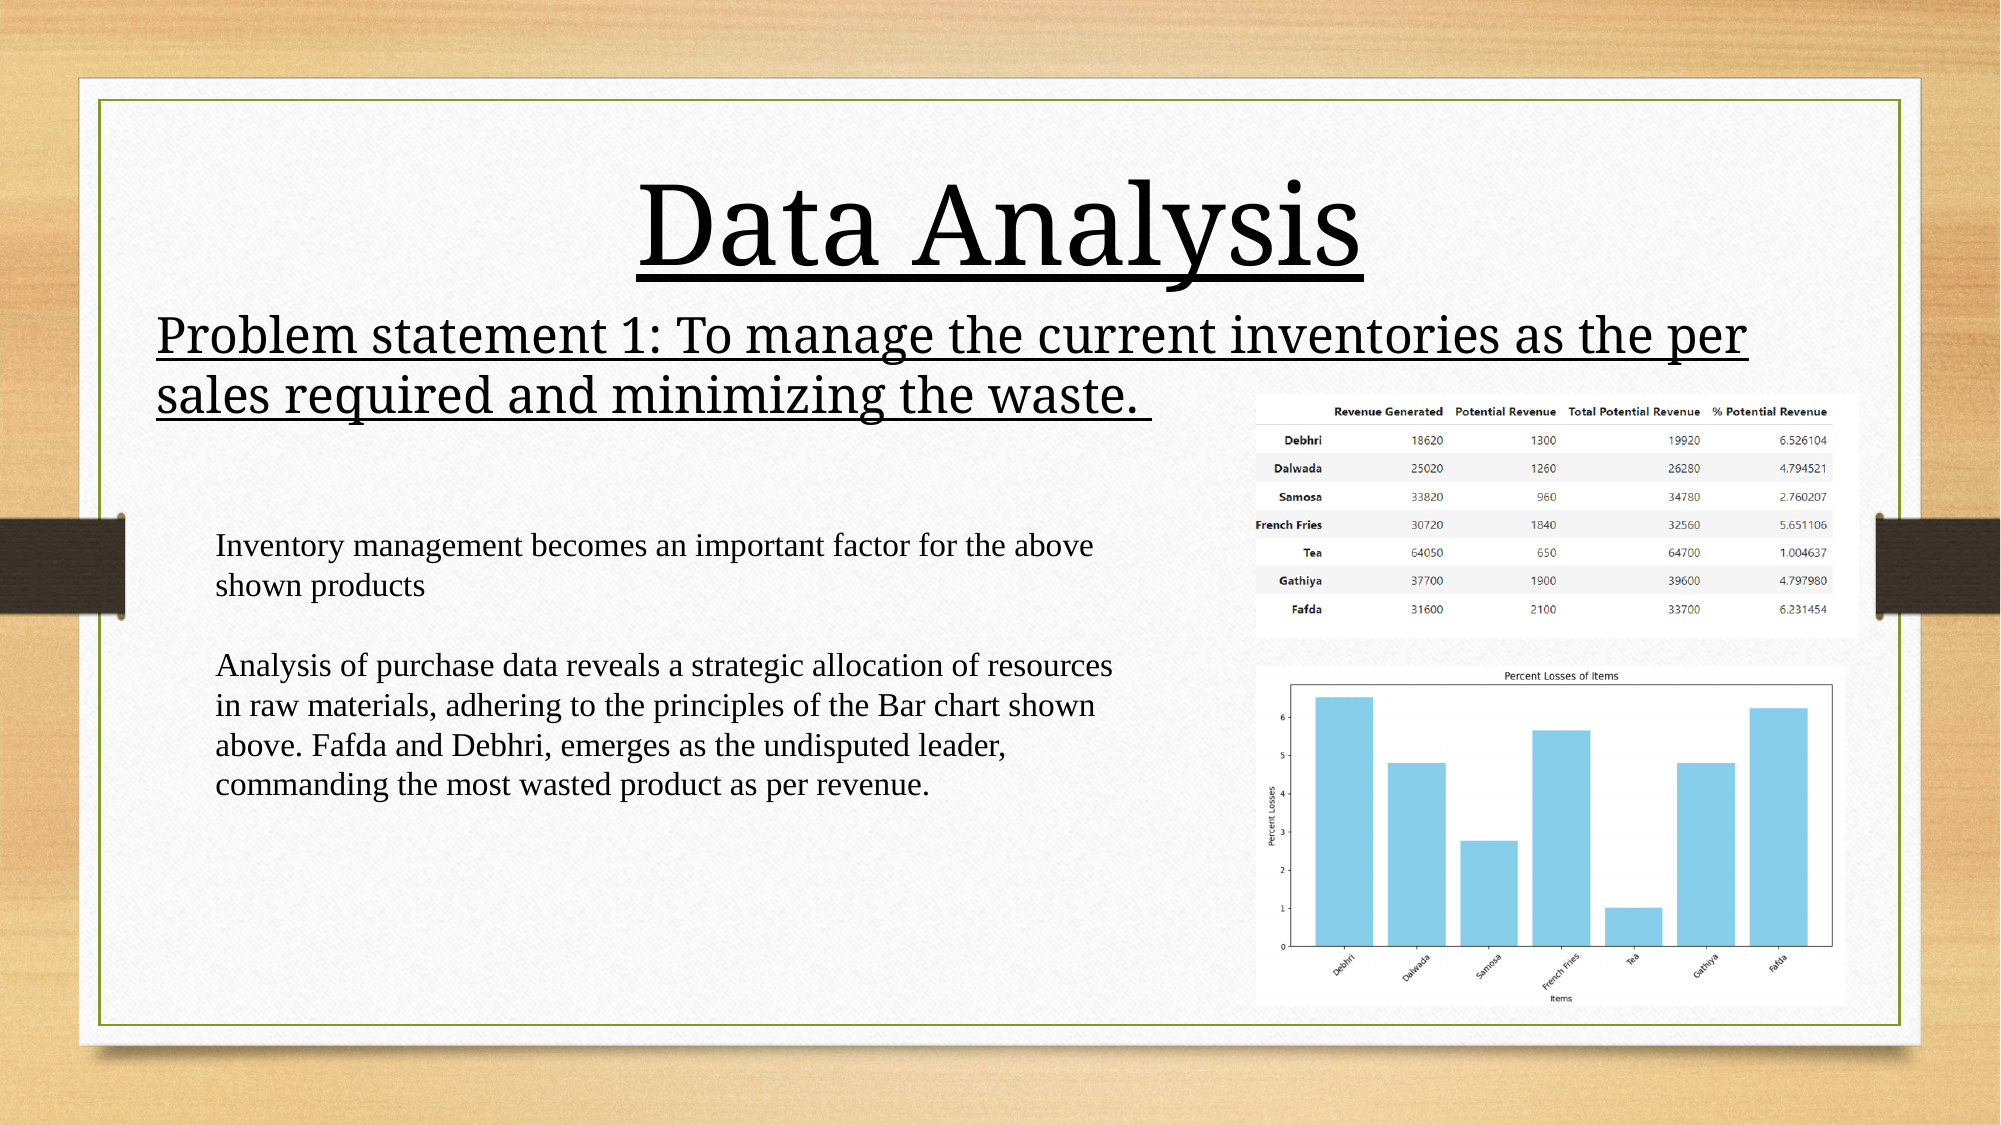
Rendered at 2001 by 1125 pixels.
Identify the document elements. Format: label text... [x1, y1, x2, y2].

text_box Data Analysis [621, 145, 1379, 296]
text_box Inventory management becomes an important factor for the above shown products Analysis of purchase data reveals a strategic allocation of resources in raw materials, adhering to the principles of the Bar chart shown above. Fafda and Debhri, emerges as the undisputed leader, commanding the most wasted product as per revenue. [200, 515, 1164, 810]
picture [0, 0, 2001, 1125]
text_box Problem statement 1: To manage the current inventories as the per sales required and minimizing the waste. [141, 296, 1859, 432]
